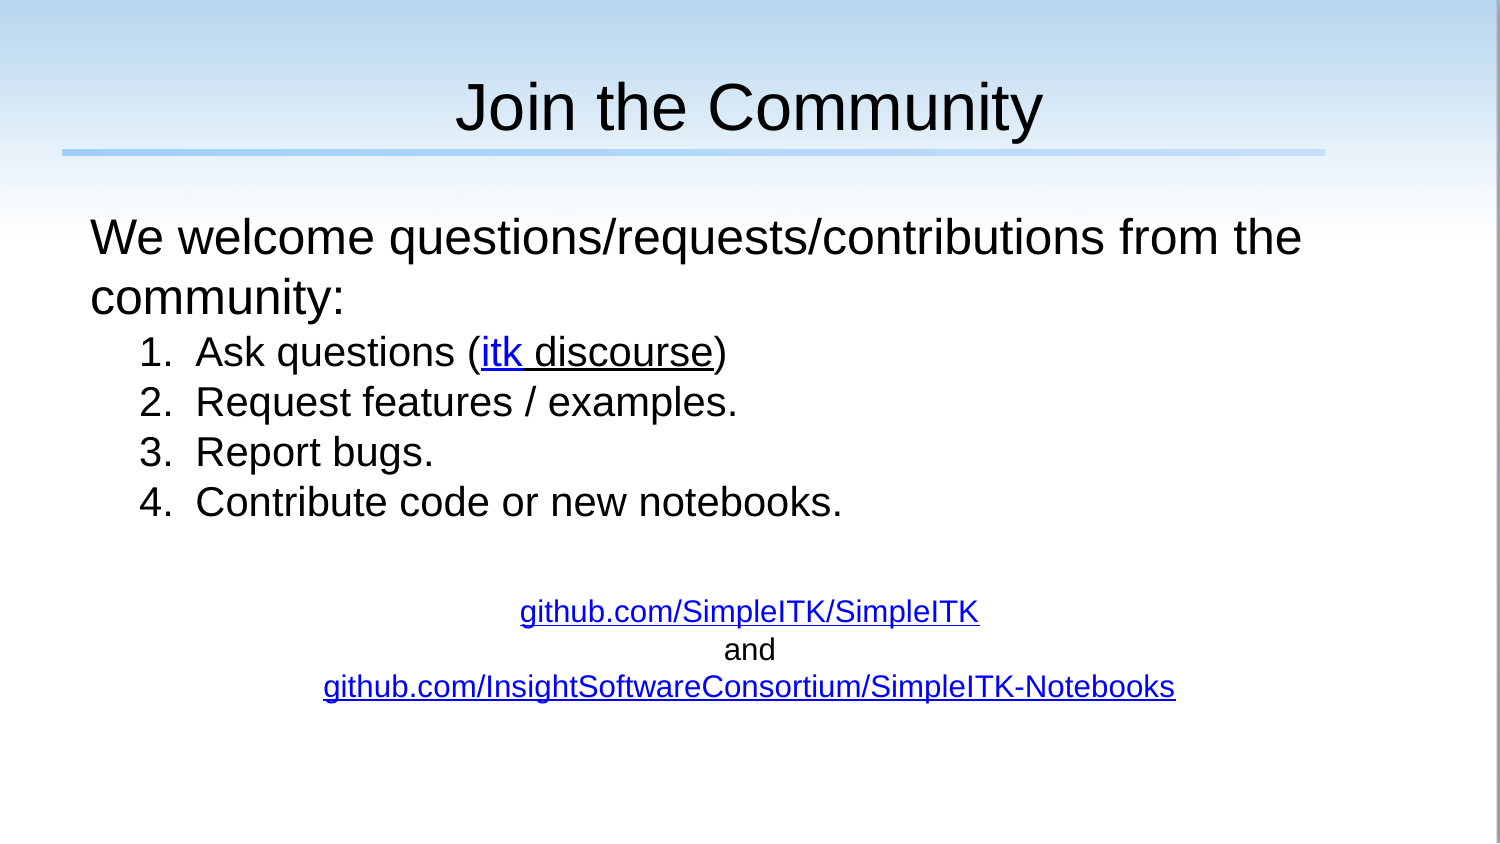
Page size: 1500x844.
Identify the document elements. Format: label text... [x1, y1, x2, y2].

picture [0, 0, 1500, 843]
list We welcome questions/requests/contributions from the community: Ask questions (itk discourse) Request features / examples. Report bugs. Contribute code or new notebooks. github.com/SimpleITK/SimpleITK and github.com/InsightSoftwareConsortium/SimpleITK-Notebooks [75, 196, 1425, 754]
title Join the Community [75, 33, 1425, 175]
